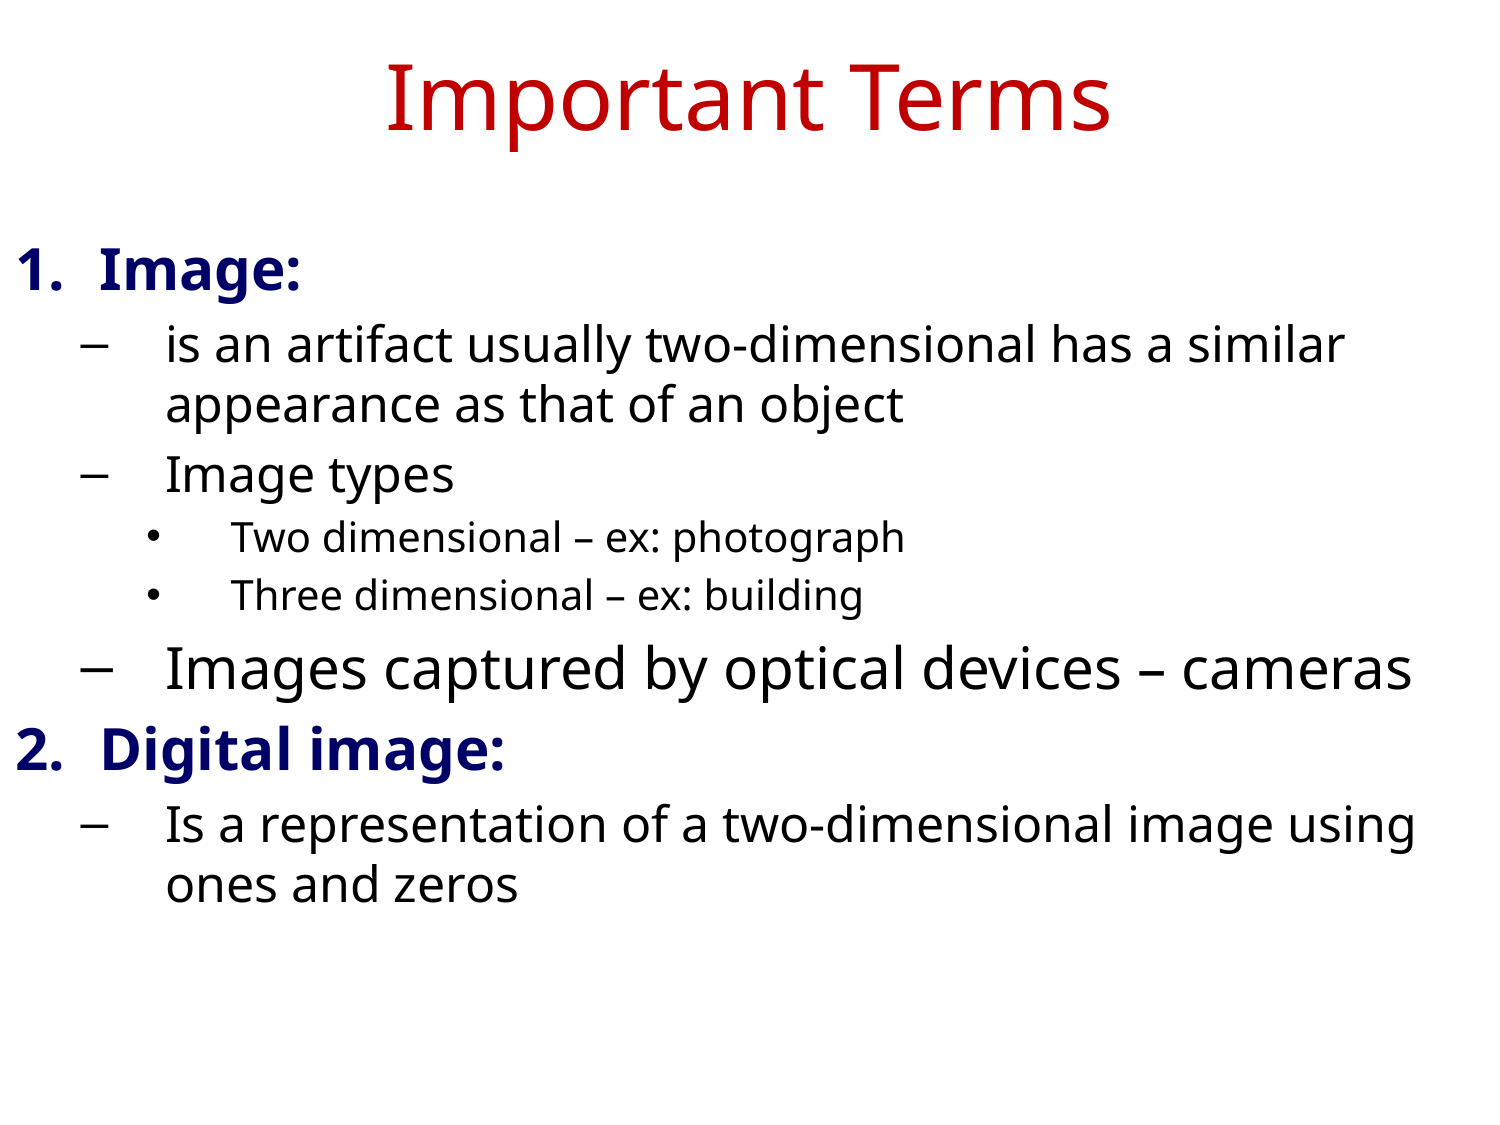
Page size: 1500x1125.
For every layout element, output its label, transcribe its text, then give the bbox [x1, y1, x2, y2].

list Image: is an artifact usually two-dimensional has a similar appearance as that of an object Image types Two dimensional – ex: photograph Three dimensional – ex: building Images captured by optical devices – cameras Digital image: Is a representation of a two-dimensional image using ones and zeros [0, 224, 1500, 1038]
title Important Terms [75, 0, 1425, 188]
